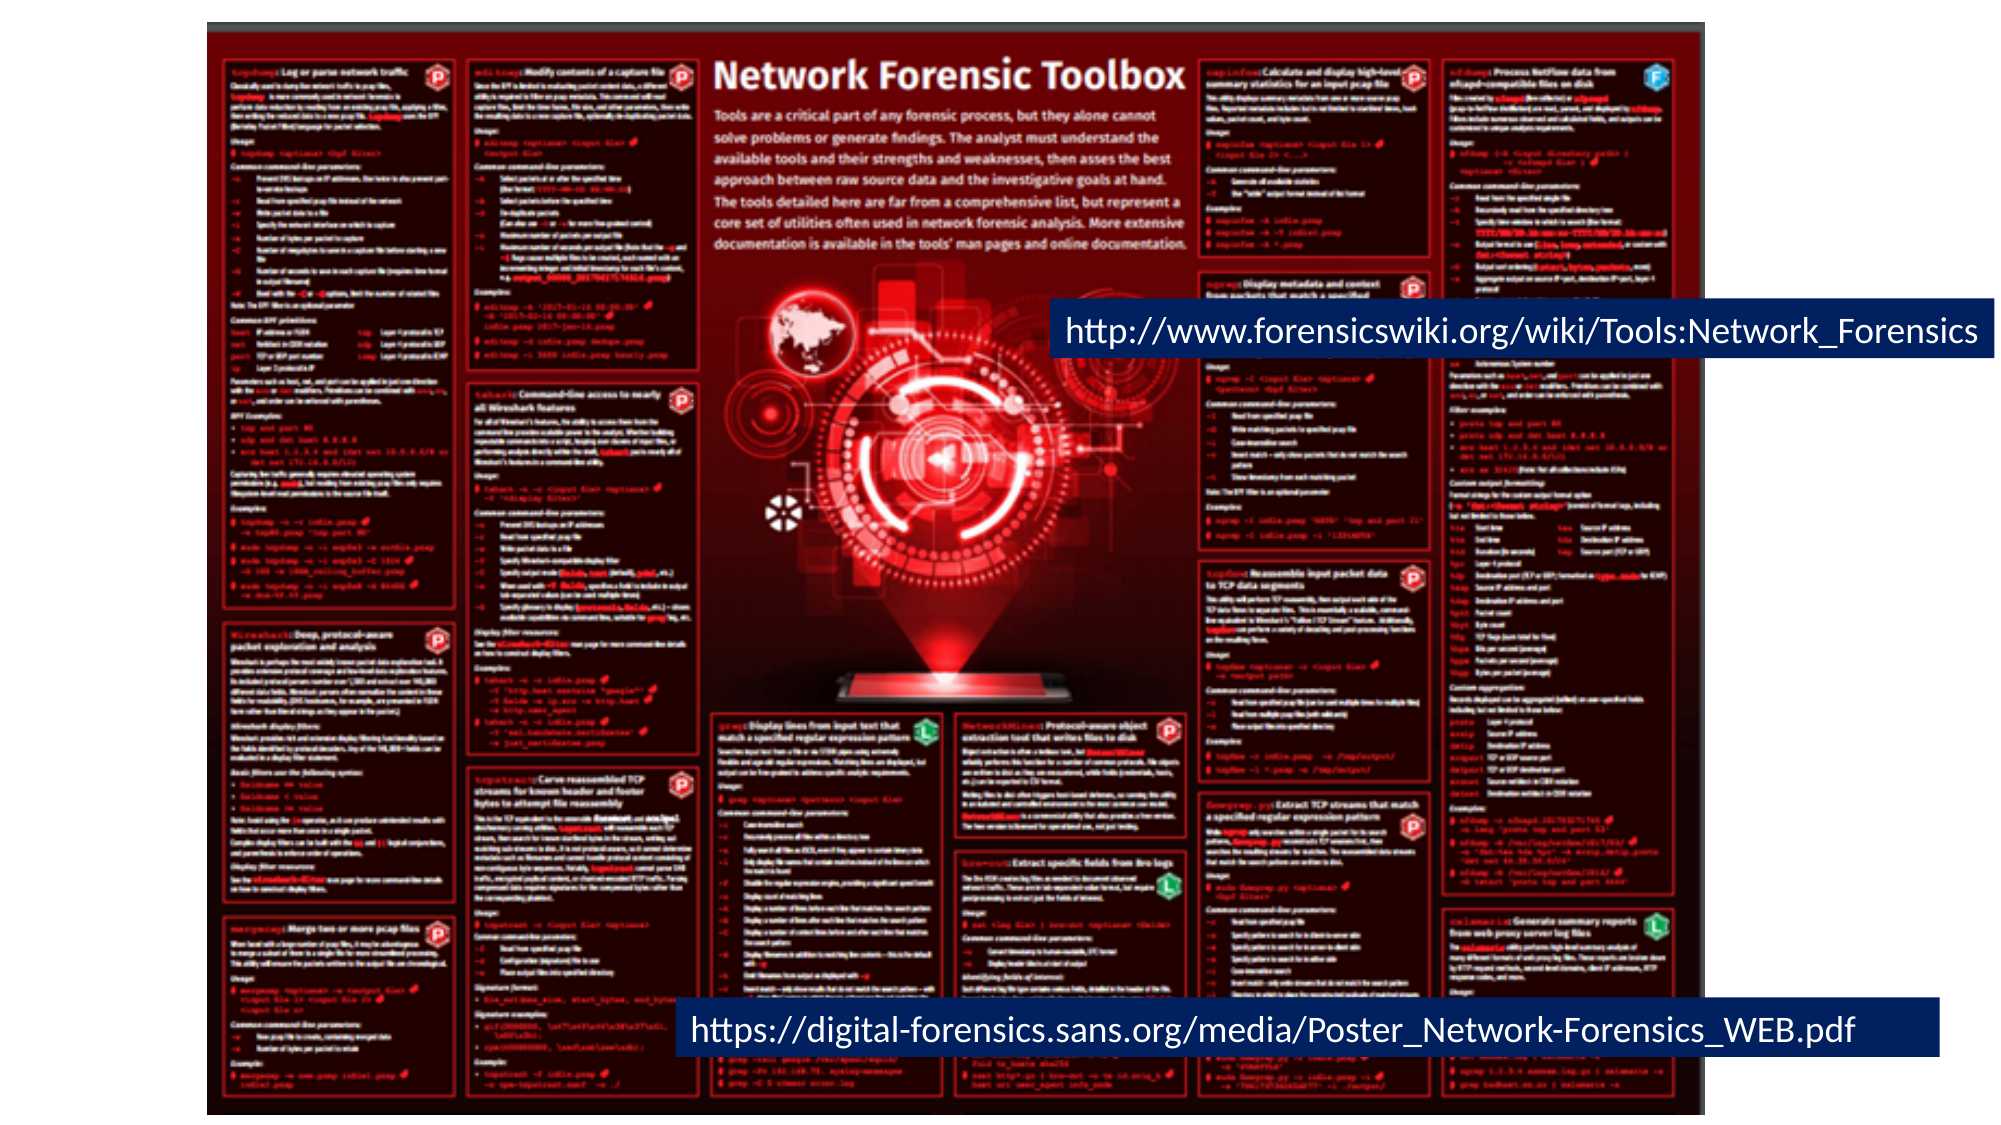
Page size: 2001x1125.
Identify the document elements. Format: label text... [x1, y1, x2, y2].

text_box https://digital-forensics.sans.org/media/Poster_Network-Forensics_WEB.pdf [1705, 997, 1940, 1057]
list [207, 22, 1705, 1115]
text_box http://www.forensicswiki.org/wiki/Tools:Network_Forensics [1705, 298, 1995, 359]
